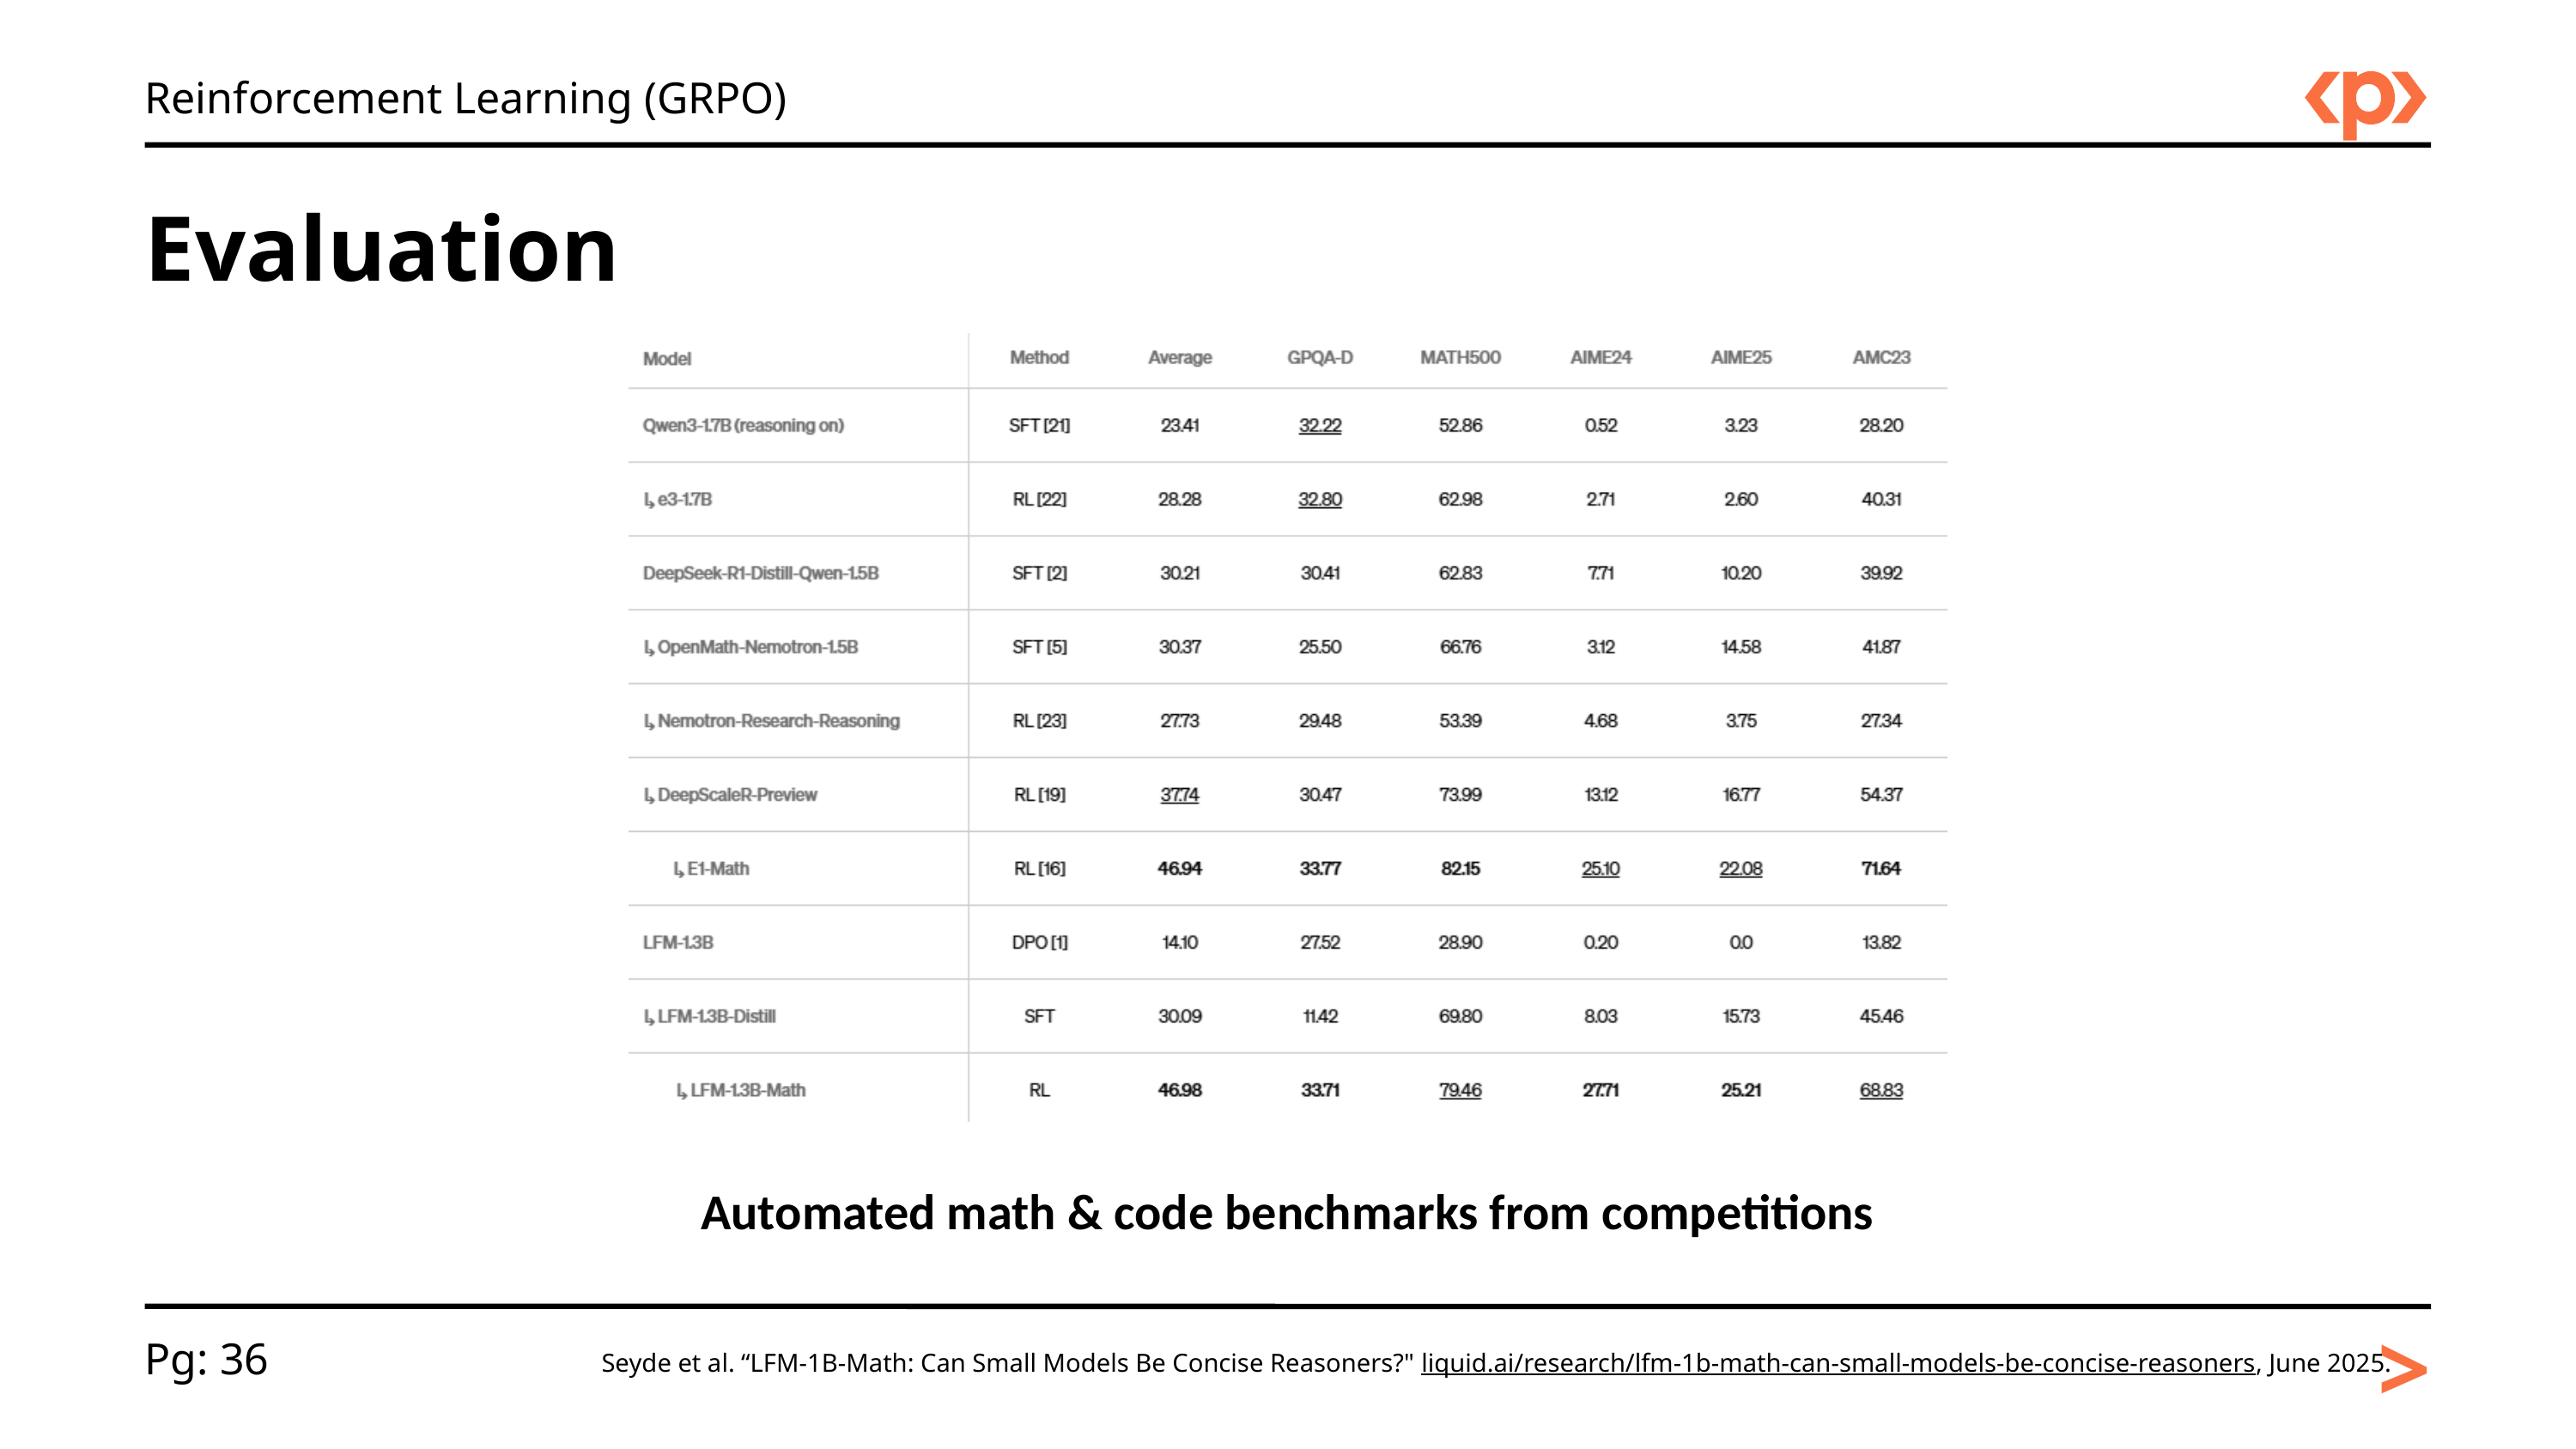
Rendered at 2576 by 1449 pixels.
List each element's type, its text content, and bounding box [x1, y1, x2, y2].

text_box Reinforcement Learning (GRPO) [144, 62, 1052, 123]
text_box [2300, 66, 2432, 145]
text_box Evaluation [144, 173, 1814, 300]
text_box Seyde et al. “LFM-1B-Math: Can Small Models Be Concise Reasoners?" liquid.ai/research/lfm-1b-math-can-small-models-be-concise-reasoners, June 2025. [588, 1340, 2404, 1388]
picture [629, 333, 1947, 1122]
text_box > [2378, 1291, 2432, 1422]
text_box Pg: 36 [144, 1323, 312, 1384]
text_box Automated math & code benchmarks from competitions [580, 1173, 1995, 1246]
